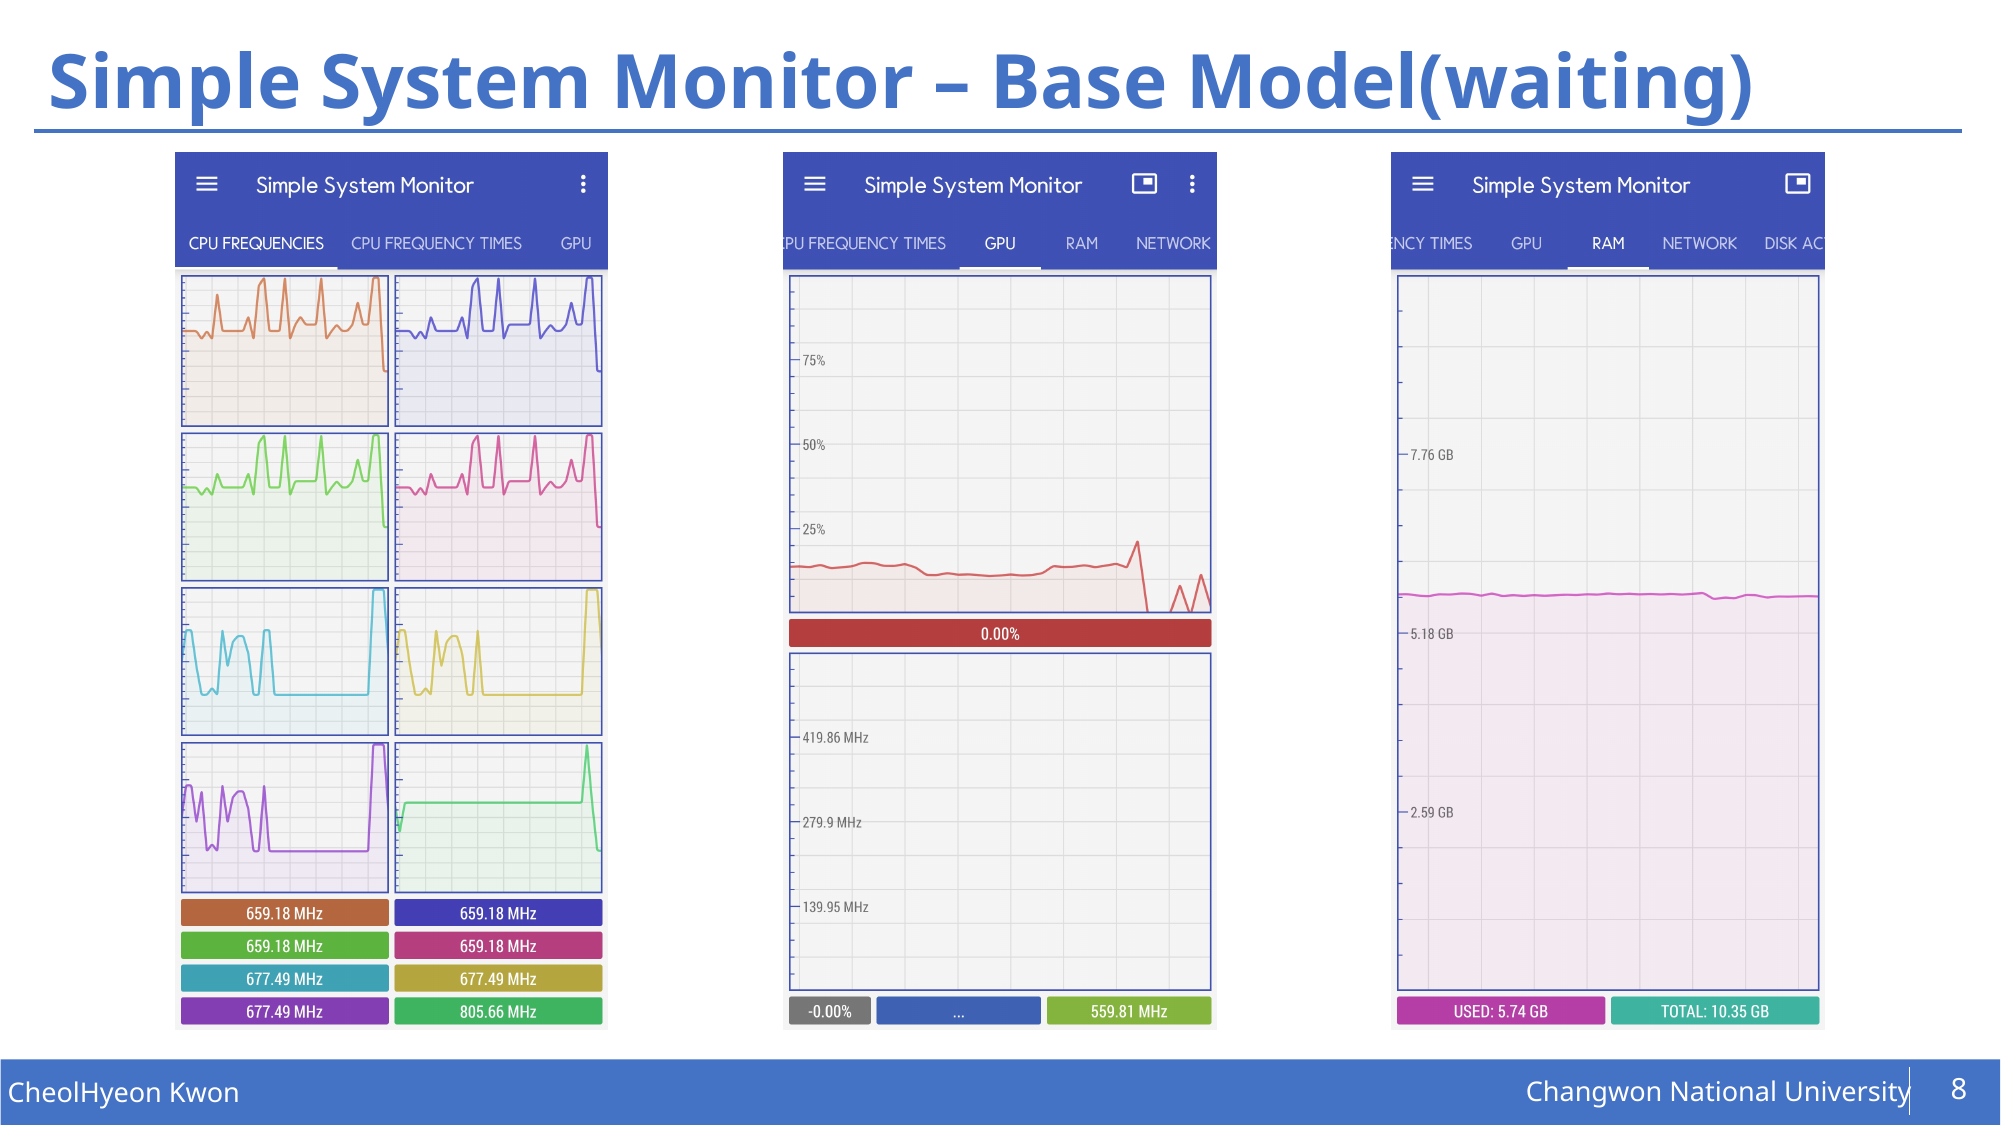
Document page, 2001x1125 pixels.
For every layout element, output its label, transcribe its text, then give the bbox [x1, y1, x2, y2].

title Simple System Monitor – Base Model(waiting) [33, 27, 1963, 143]
slide_number 8 [1922, 1060, 1996, 1121]
picture [783, 151, 1217, 1030]
picture [1391, 151, 1825, 1030]
picture [175, 151, 608, 1030]
